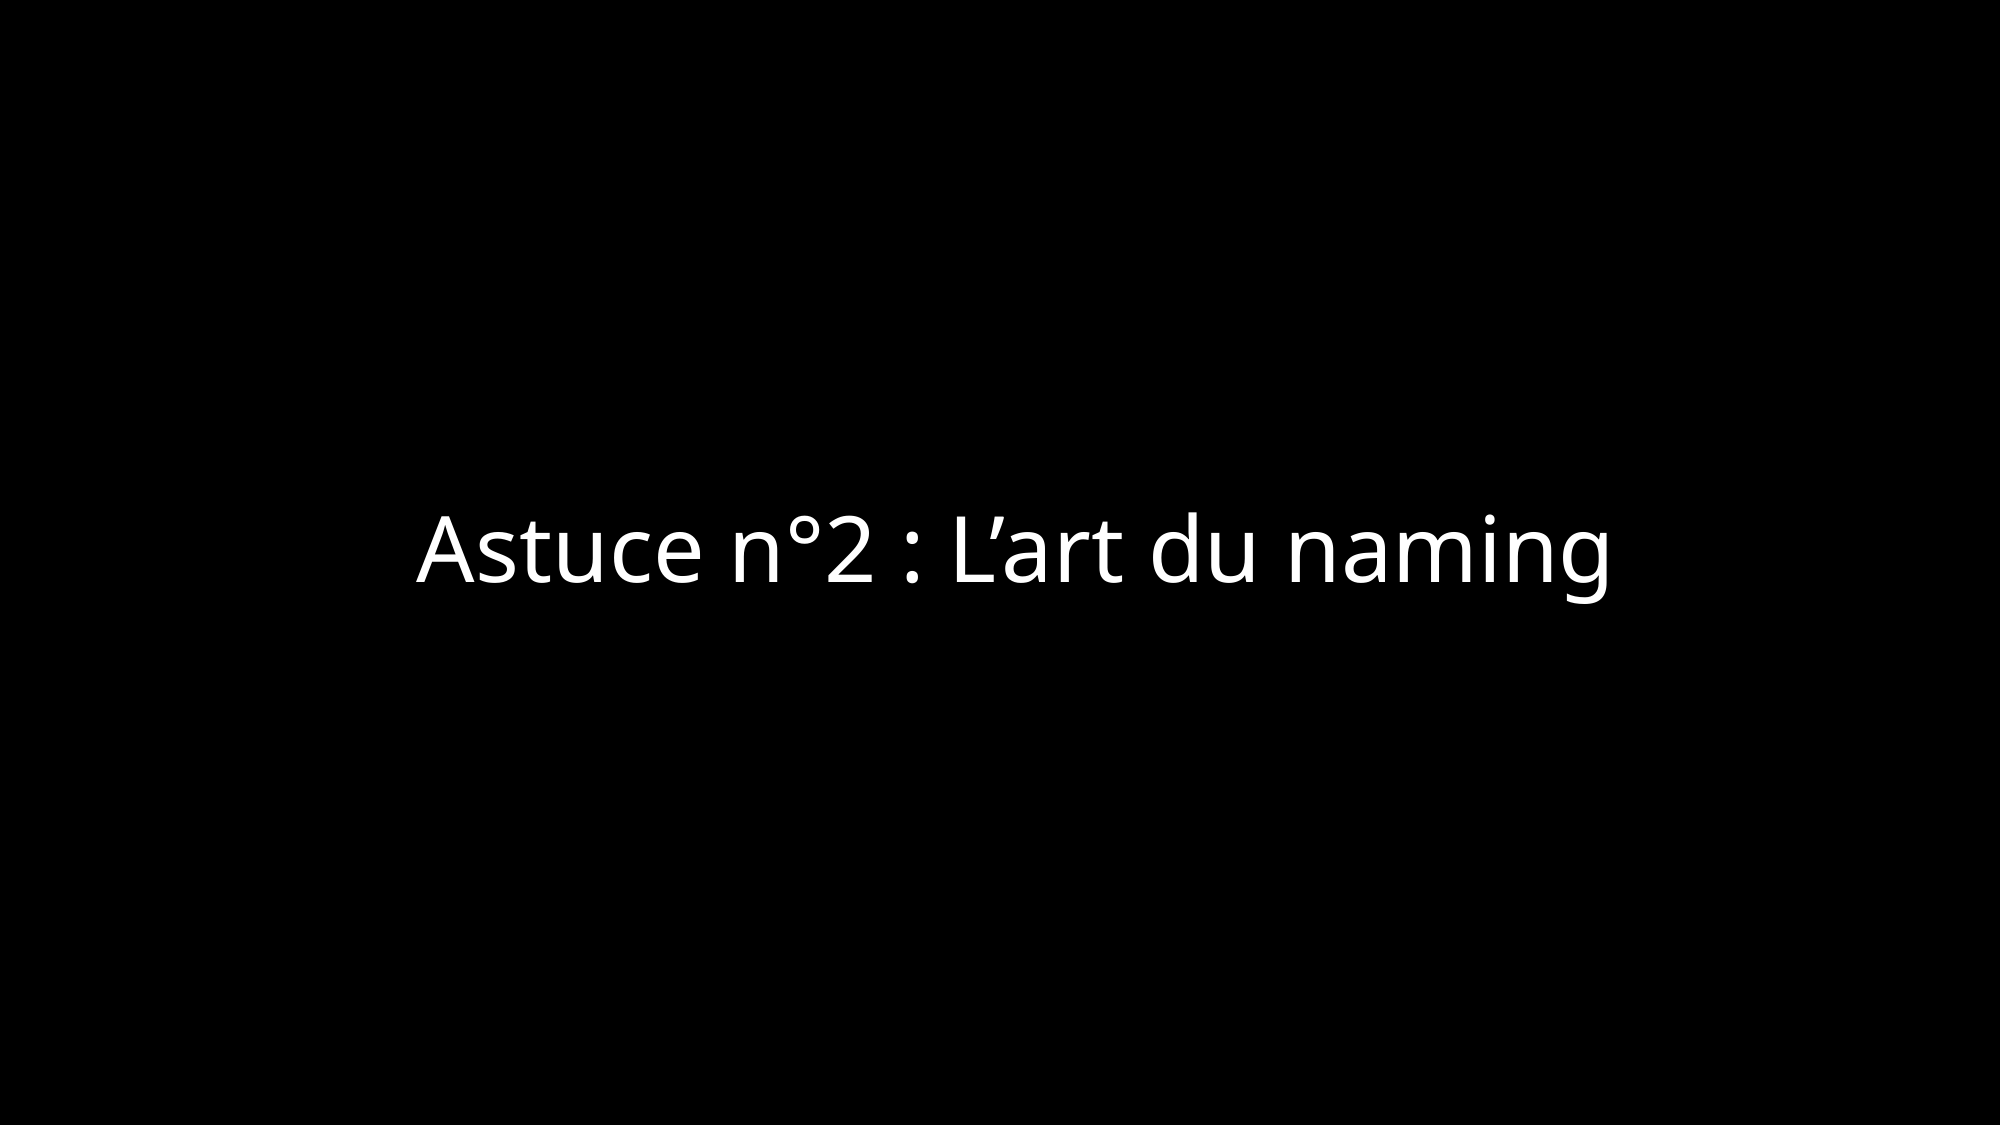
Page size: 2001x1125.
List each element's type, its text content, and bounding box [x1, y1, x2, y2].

title Astuce n°2 : L’art du naming [401, 443, 2000, 662]
